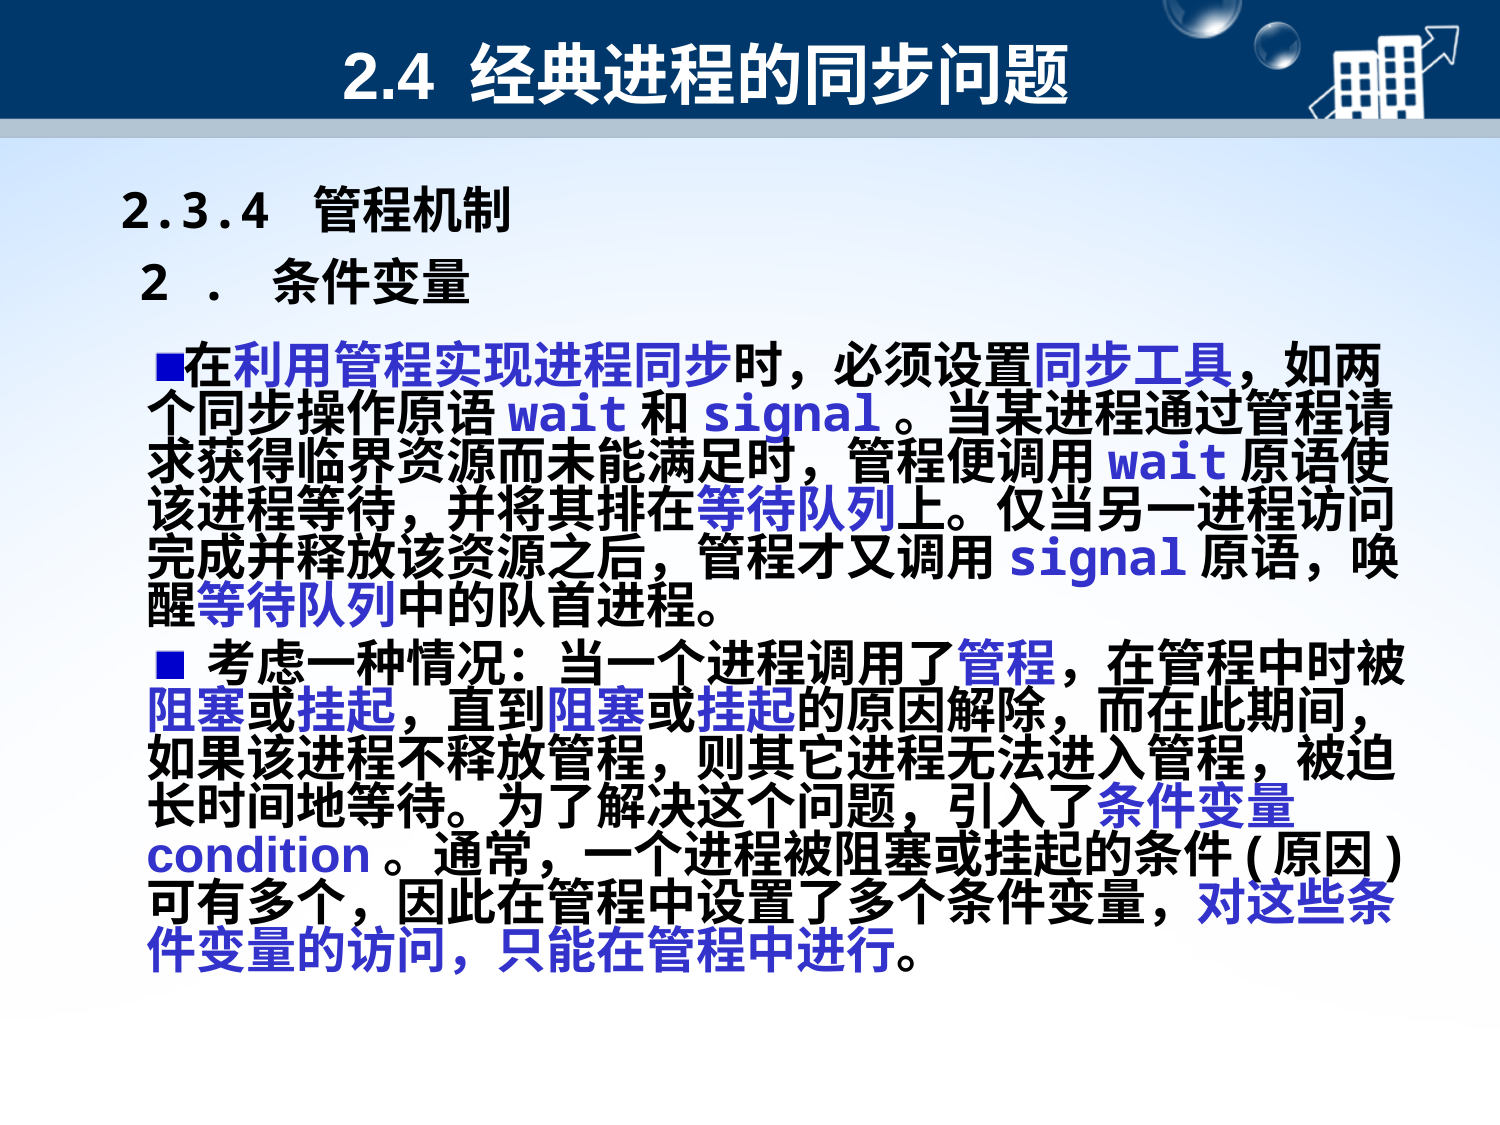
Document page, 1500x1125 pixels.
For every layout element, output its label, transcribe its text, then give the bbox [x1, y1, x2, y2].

list 在利用管程实现进程同步时，必须设置同步工具，如两个同步操作原语wait和signal。当某进程通过管程请求获得临界资源而未能满足时，管程便调用wait原语使该进程等待，并将其排在等待队列上。仅当另一进程访问完成并释放该资源之后，管程才又调用signal原语，唤醒等待队列中的队首进程。 考虑一种情况：当一个进程调用了管程，在管程中时被阻塞或挂起，直到阻塞或挂起的原因解除，而在此期间，如果该进程不释放管程，则其它进程无法进入管程，被迫长时间地等待。为了解决这个问题，引入了条件变量condition。通常，一个进程被阻塞或挂起的条件(原因)可有多个，因此在管程中设置了多个条件变量，对这些条件变量的访问，只能在管程中进行。 [75, 337, 1425, 938]
text_box 2 . 条件变量 [125, 249, 1075, 319]
title 2.4 经典进程的同步问题 [75, 45, 1338, 100]
picture [0, 0, 1500, 1125]
text_box 2.3.4 管程机制 [105, 171, 528, 247]
